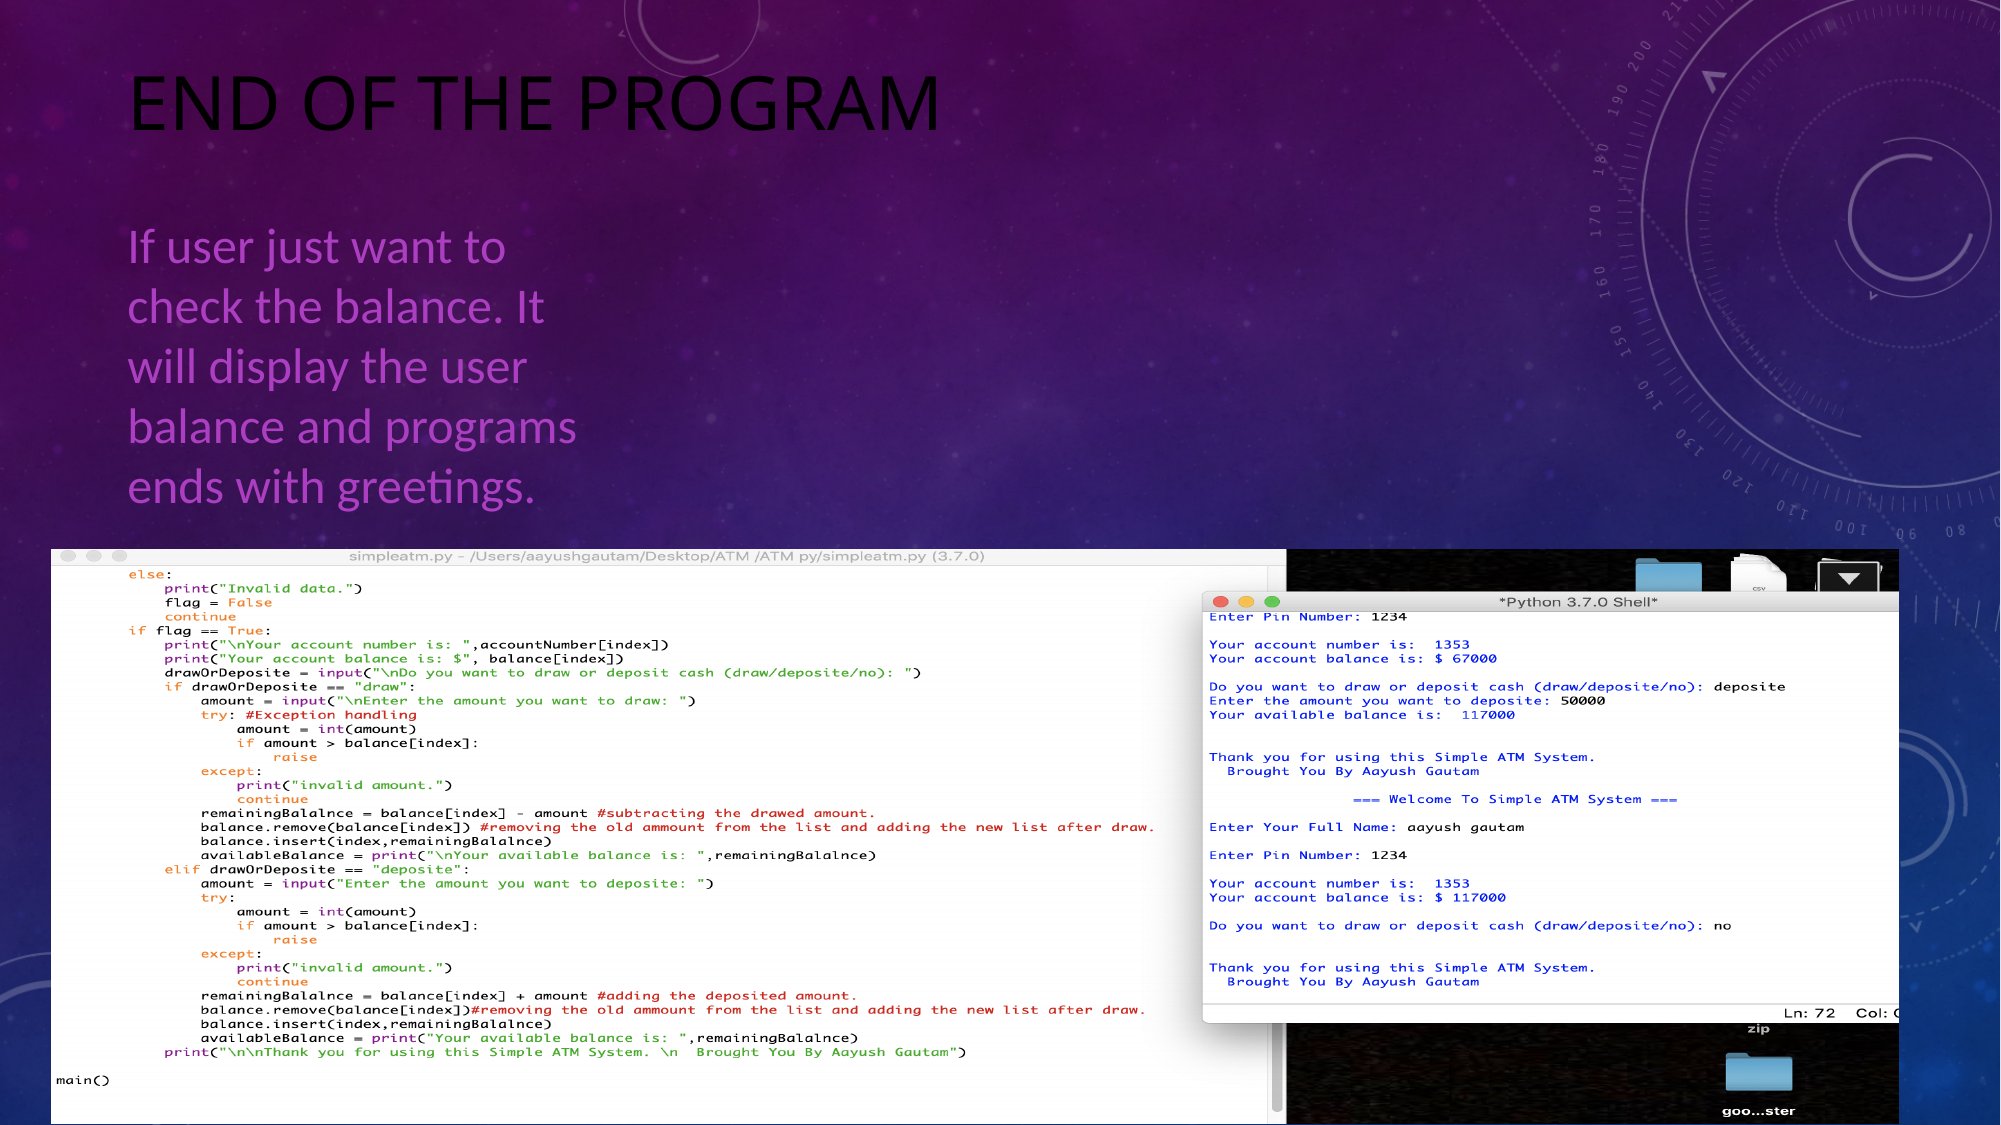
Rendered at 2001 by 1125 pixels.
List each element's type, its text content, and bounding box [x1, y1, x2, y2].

picture [0, 0, 2001, 1125]
text_box If user just want to check the balance. It will display the user balance and programs ends with greetings. [112, 205, 621, 521]
title End of the program [112, 0, 1775, 221]
